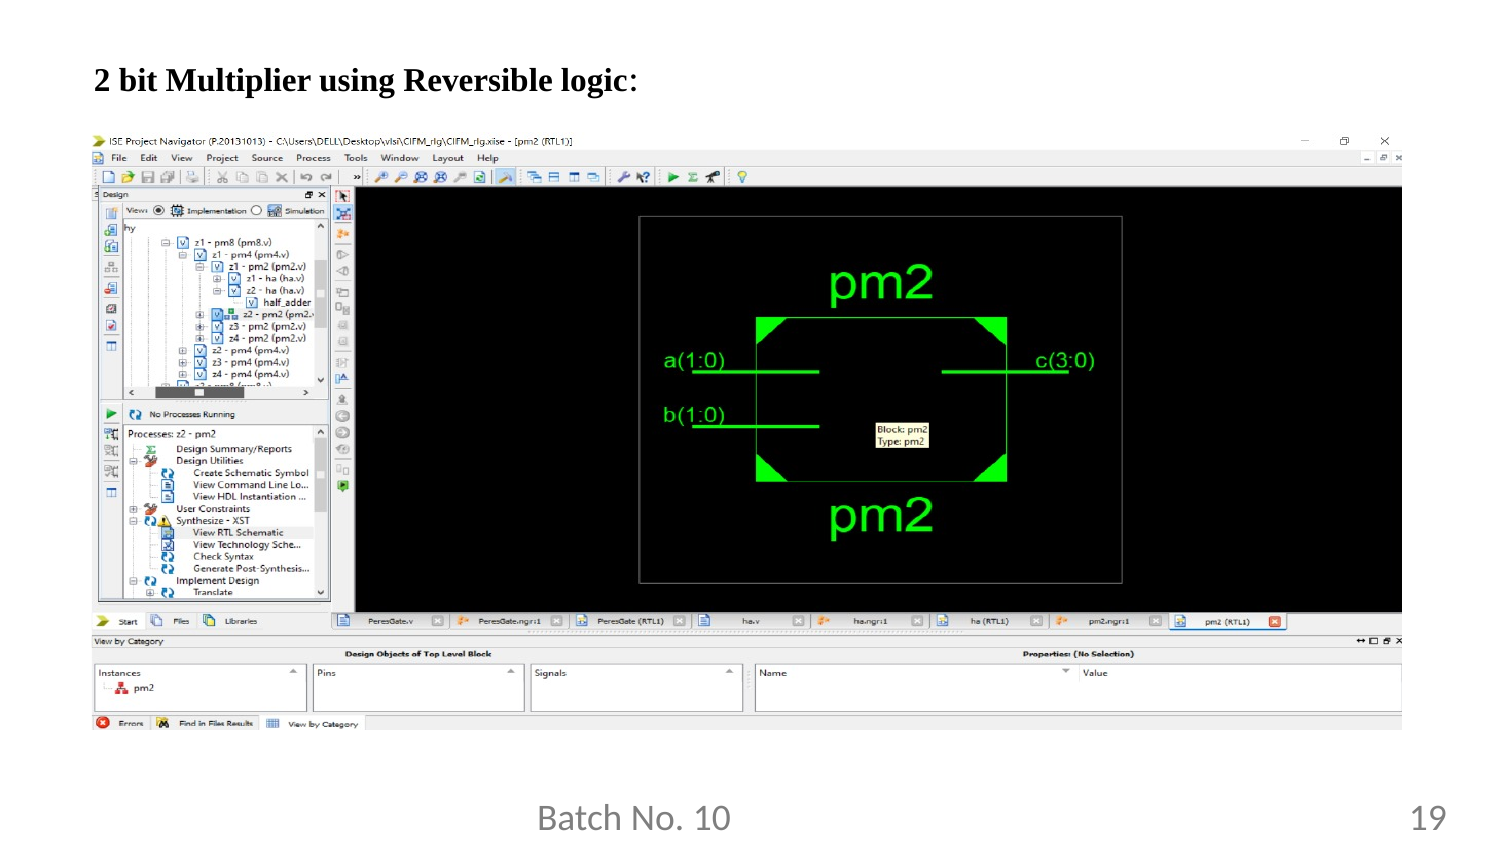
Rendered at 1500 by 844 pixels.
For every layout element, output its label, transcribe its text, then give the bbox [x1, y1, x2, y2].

picture [91, 131, 1403, 731]
text_box 2 bit Multiplier using Reversible logic: [91, 52, 643, 100]
text_box Batch No. 10 19 [403, 785, 1481, 844]
